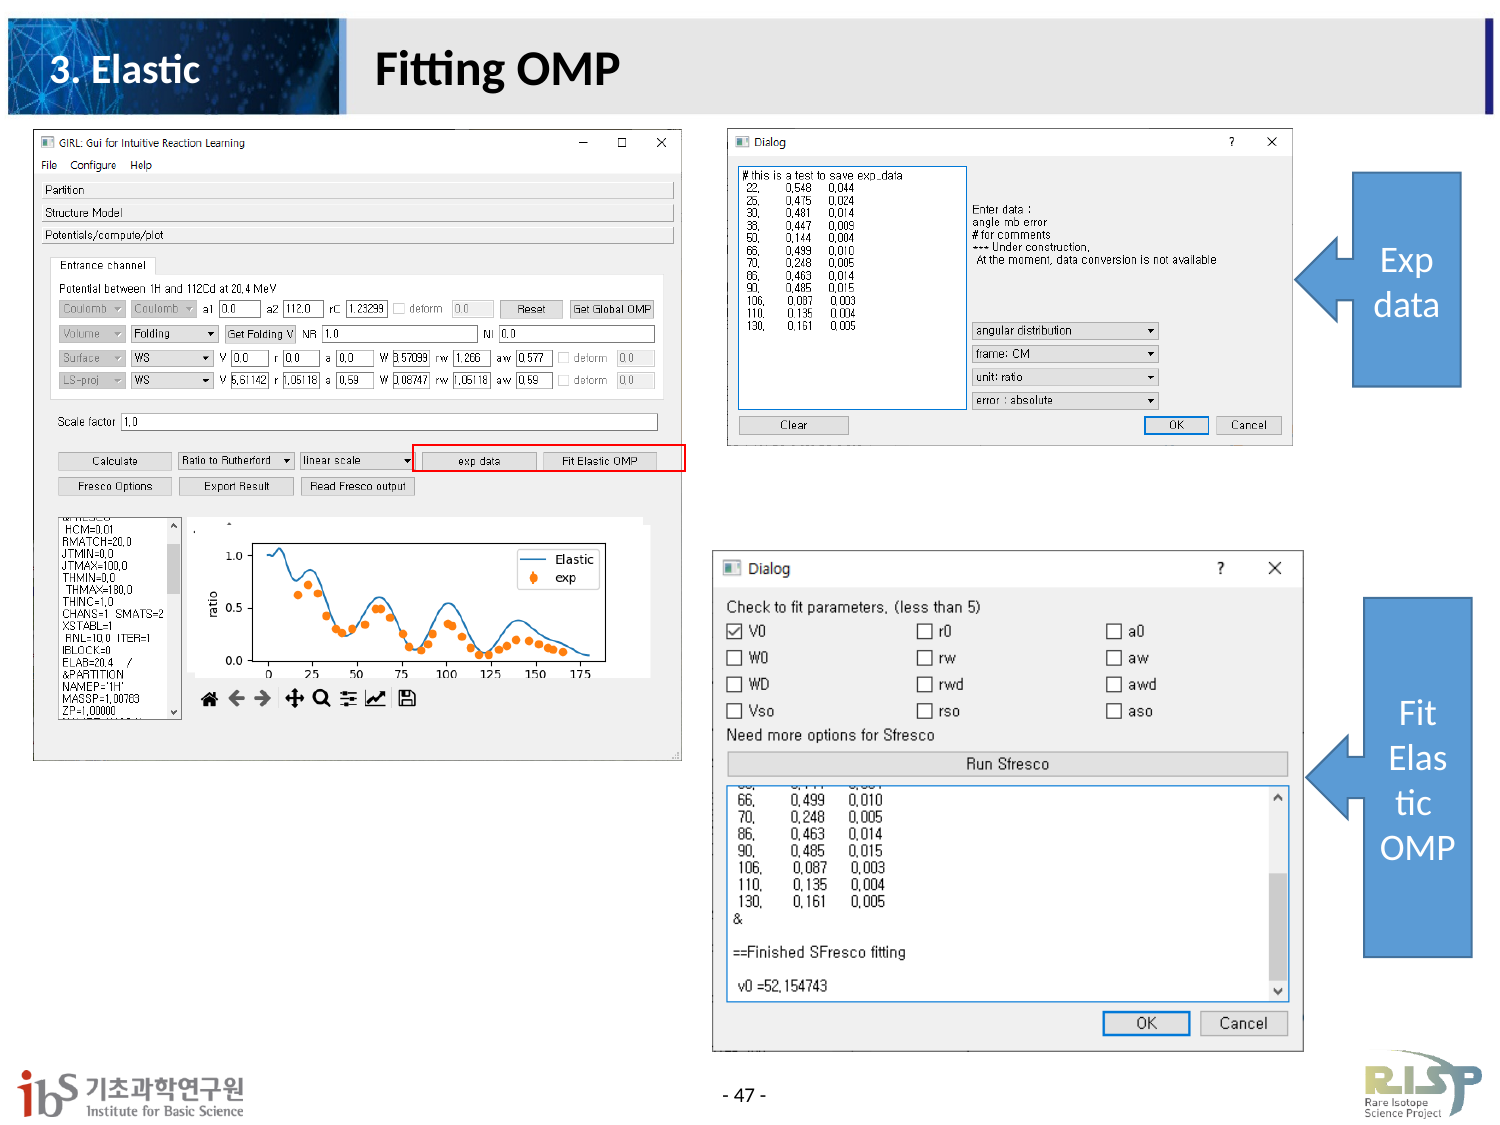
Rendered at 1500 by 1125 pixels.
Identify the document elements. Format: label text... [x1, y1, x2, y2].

picture [1364, 1049, 1482, 1119]
text_box Fit Elastic OMP [1304, 596, 1473, 959]
picture [2, 10, 1500, 761]
text_box Exp data [1293, 171, 1462, 388]
text_box [682, 444, 686, 472]
picture [17, 1070, 243, 1117]
picture [712, 550, 1304, 1052]
